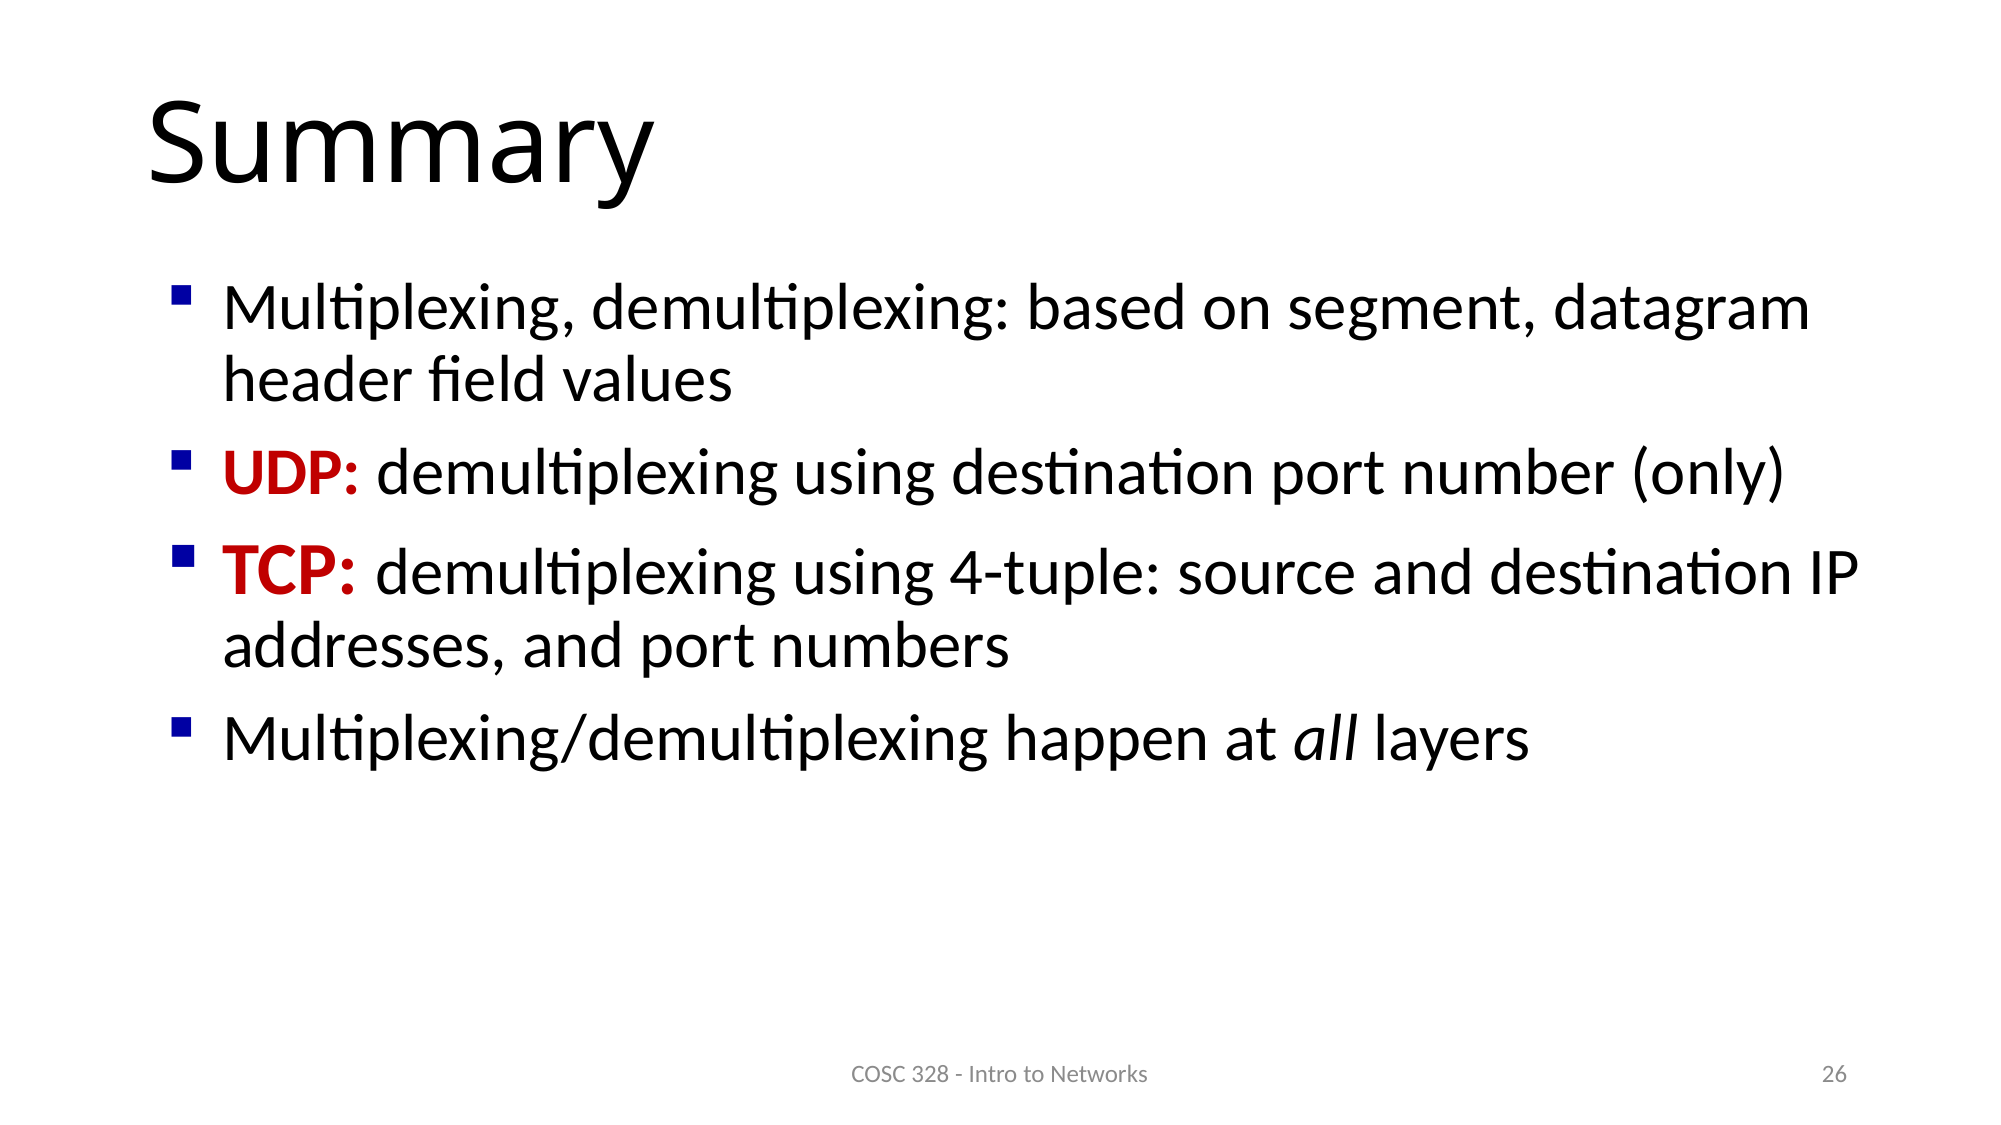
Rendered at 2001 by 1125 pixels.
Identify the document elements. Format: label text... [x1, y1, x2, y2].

slide_number 26 [1412, 1042, 1863, 1103]
text_box Multiplexing, demultiplexing: based on segment, datagram header field values UDP: demultiplexing using destination port number (only) TCP: demultiplexing using 4-tuple: source and destination IP addresses, and port numbers Multiplexing/demultiplexing happen at all layers [131, 264, 1952, 1125]
title Summary [131, 47, 1952, 246]
footer COSC 328 - Intro to Networks [662, 1042, 1338, 1103]
